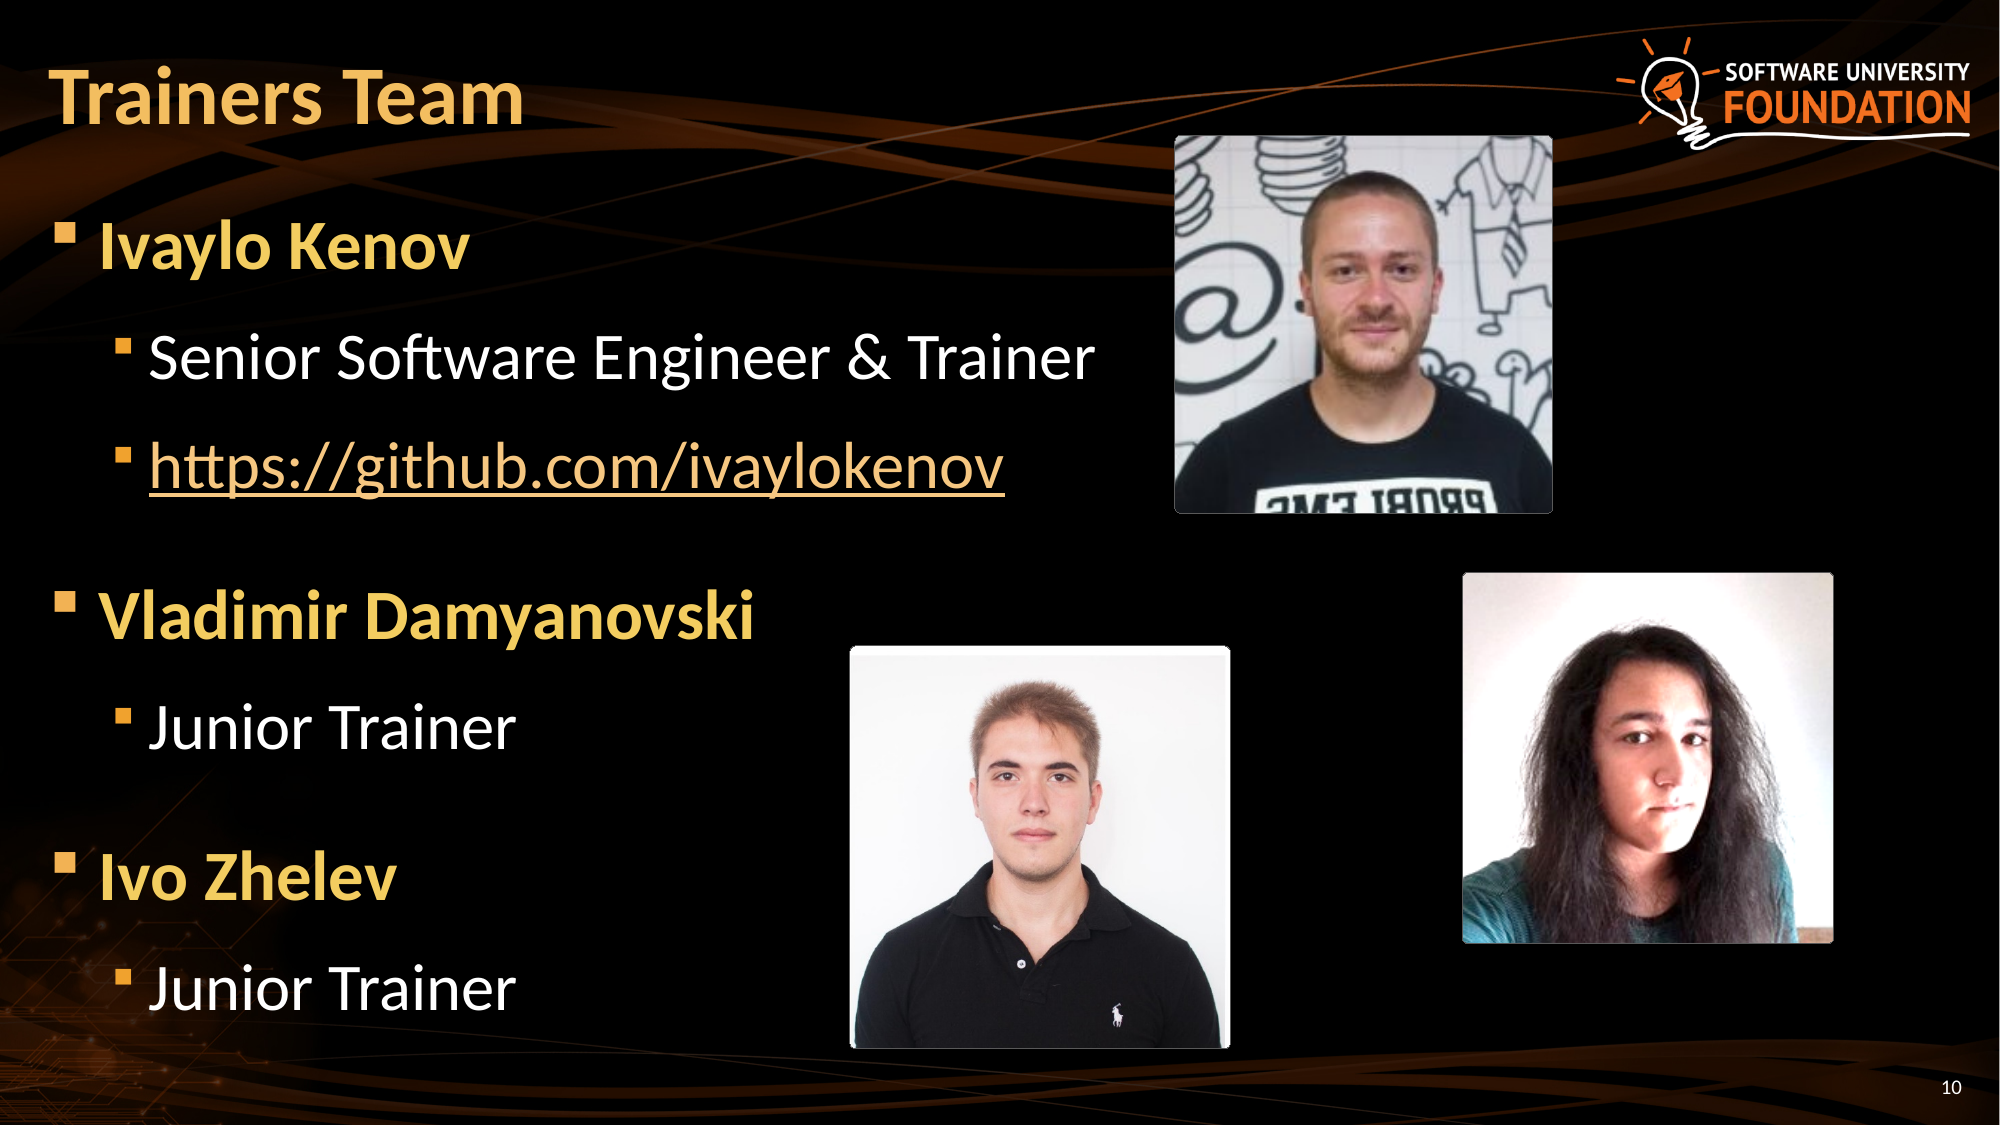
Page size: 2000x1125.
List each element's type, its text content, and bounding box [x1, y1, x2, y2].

picture [0, 0, 2000, 1125]
title Trainers Team [30, 6, 1602, 189]
list Ivaylo Kenov Senior Software Engineer & Trainer https://github.com/ivaylokenov Vladimir Damyanovski Junior Trainer Ivo Zhelev Junior Trainer [31, 188, 1968, 1103]
